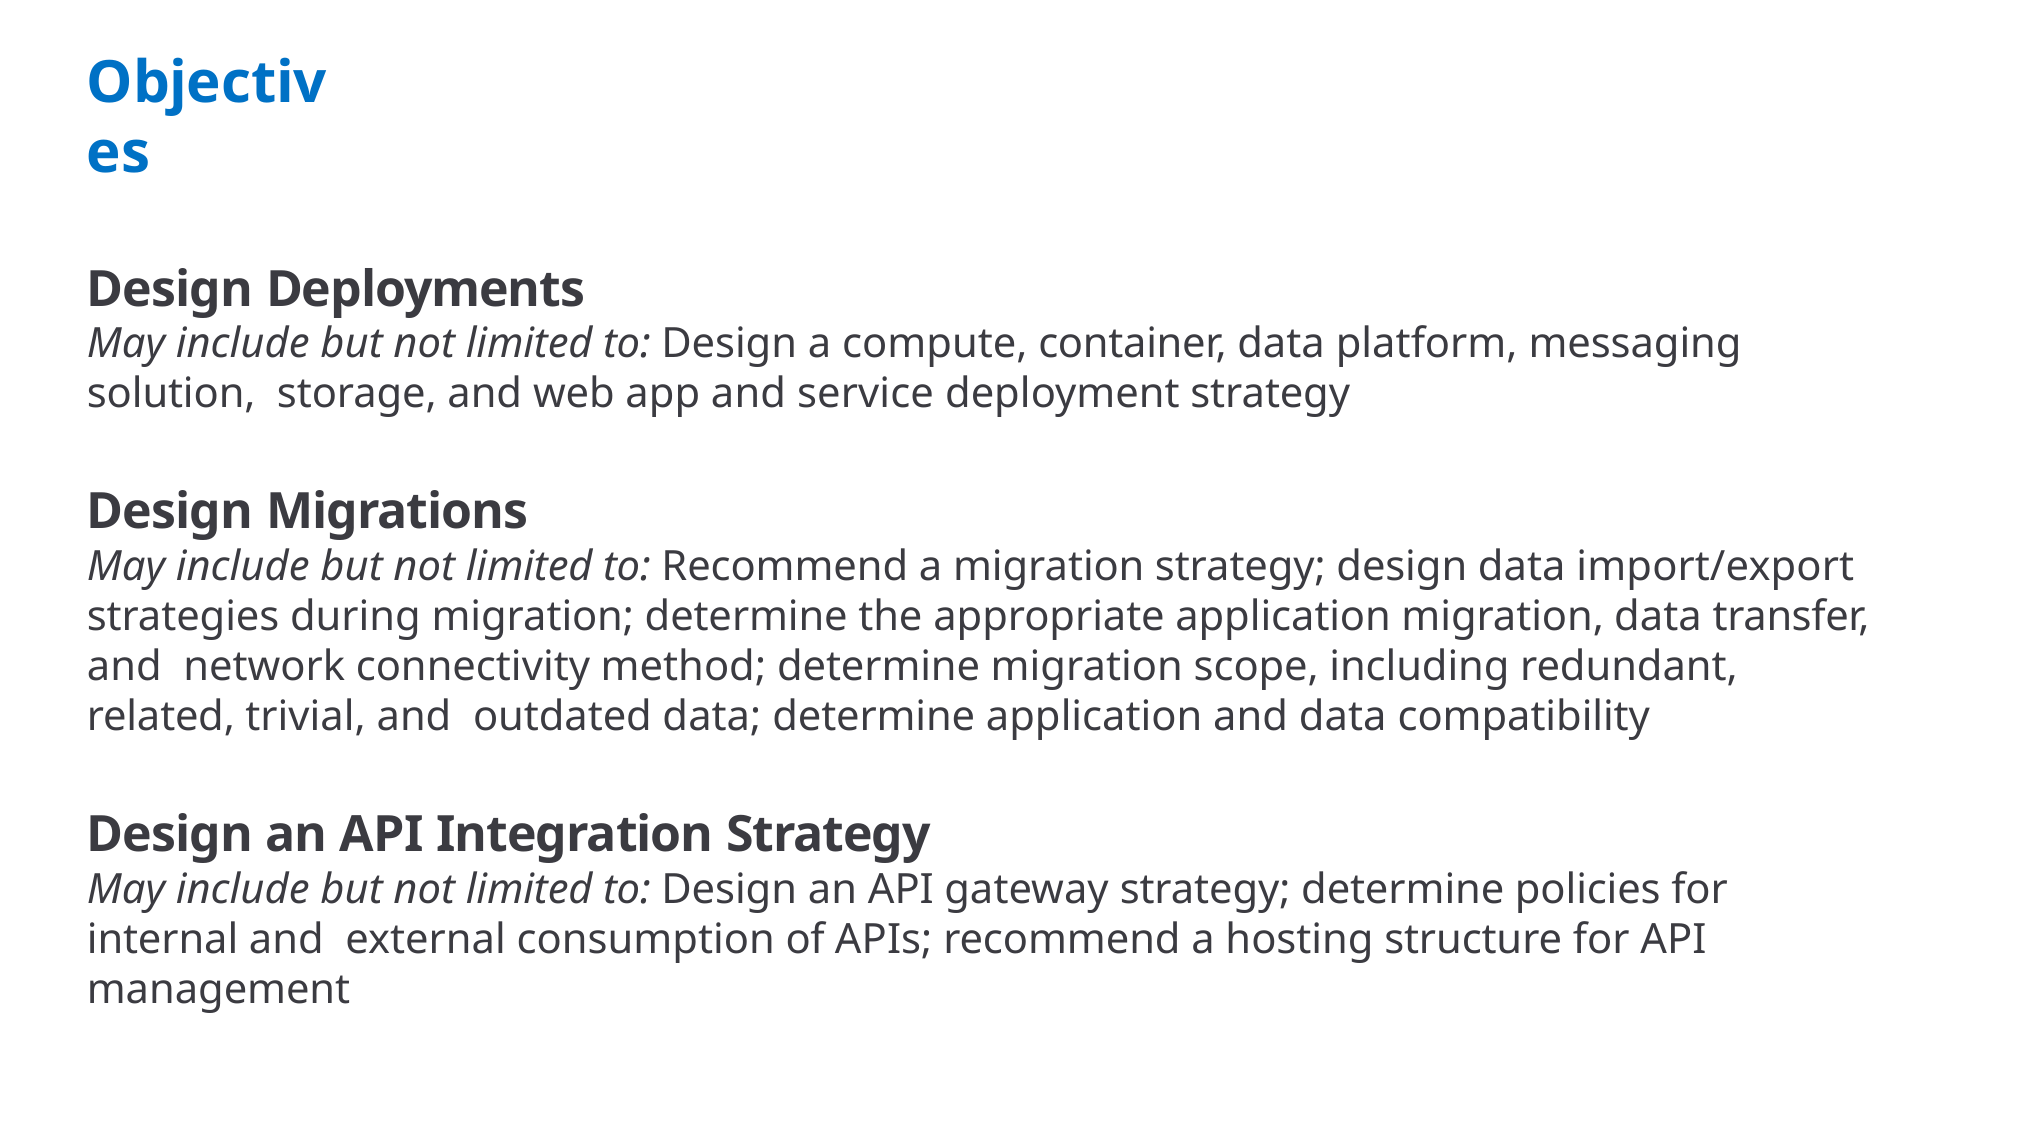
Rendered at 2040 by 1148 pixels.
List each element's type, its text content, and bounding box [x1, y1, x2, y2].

title Objectives [84, 42, 355, 237]
text_box Design Deployments May include but not limited to: Design a compute, container, data platform, messaging solution, storage, and web app and service deployment strategy Design Migrations May include but not limited to: Recommend a migration strategy; design data import/export strategies during migration; determine the appropriate application migration, data transfer, and network connectivity method; determine migration scope, including redundant, related, trivial, and outdated data; determine application and data compatibility Design an API Integration Strategy May include but not limited to: Design an API gateway strategy; determine policies for internal and external consumption of APIs; recommend a hosting structure for API management [84, 253, 1897, 1012]
